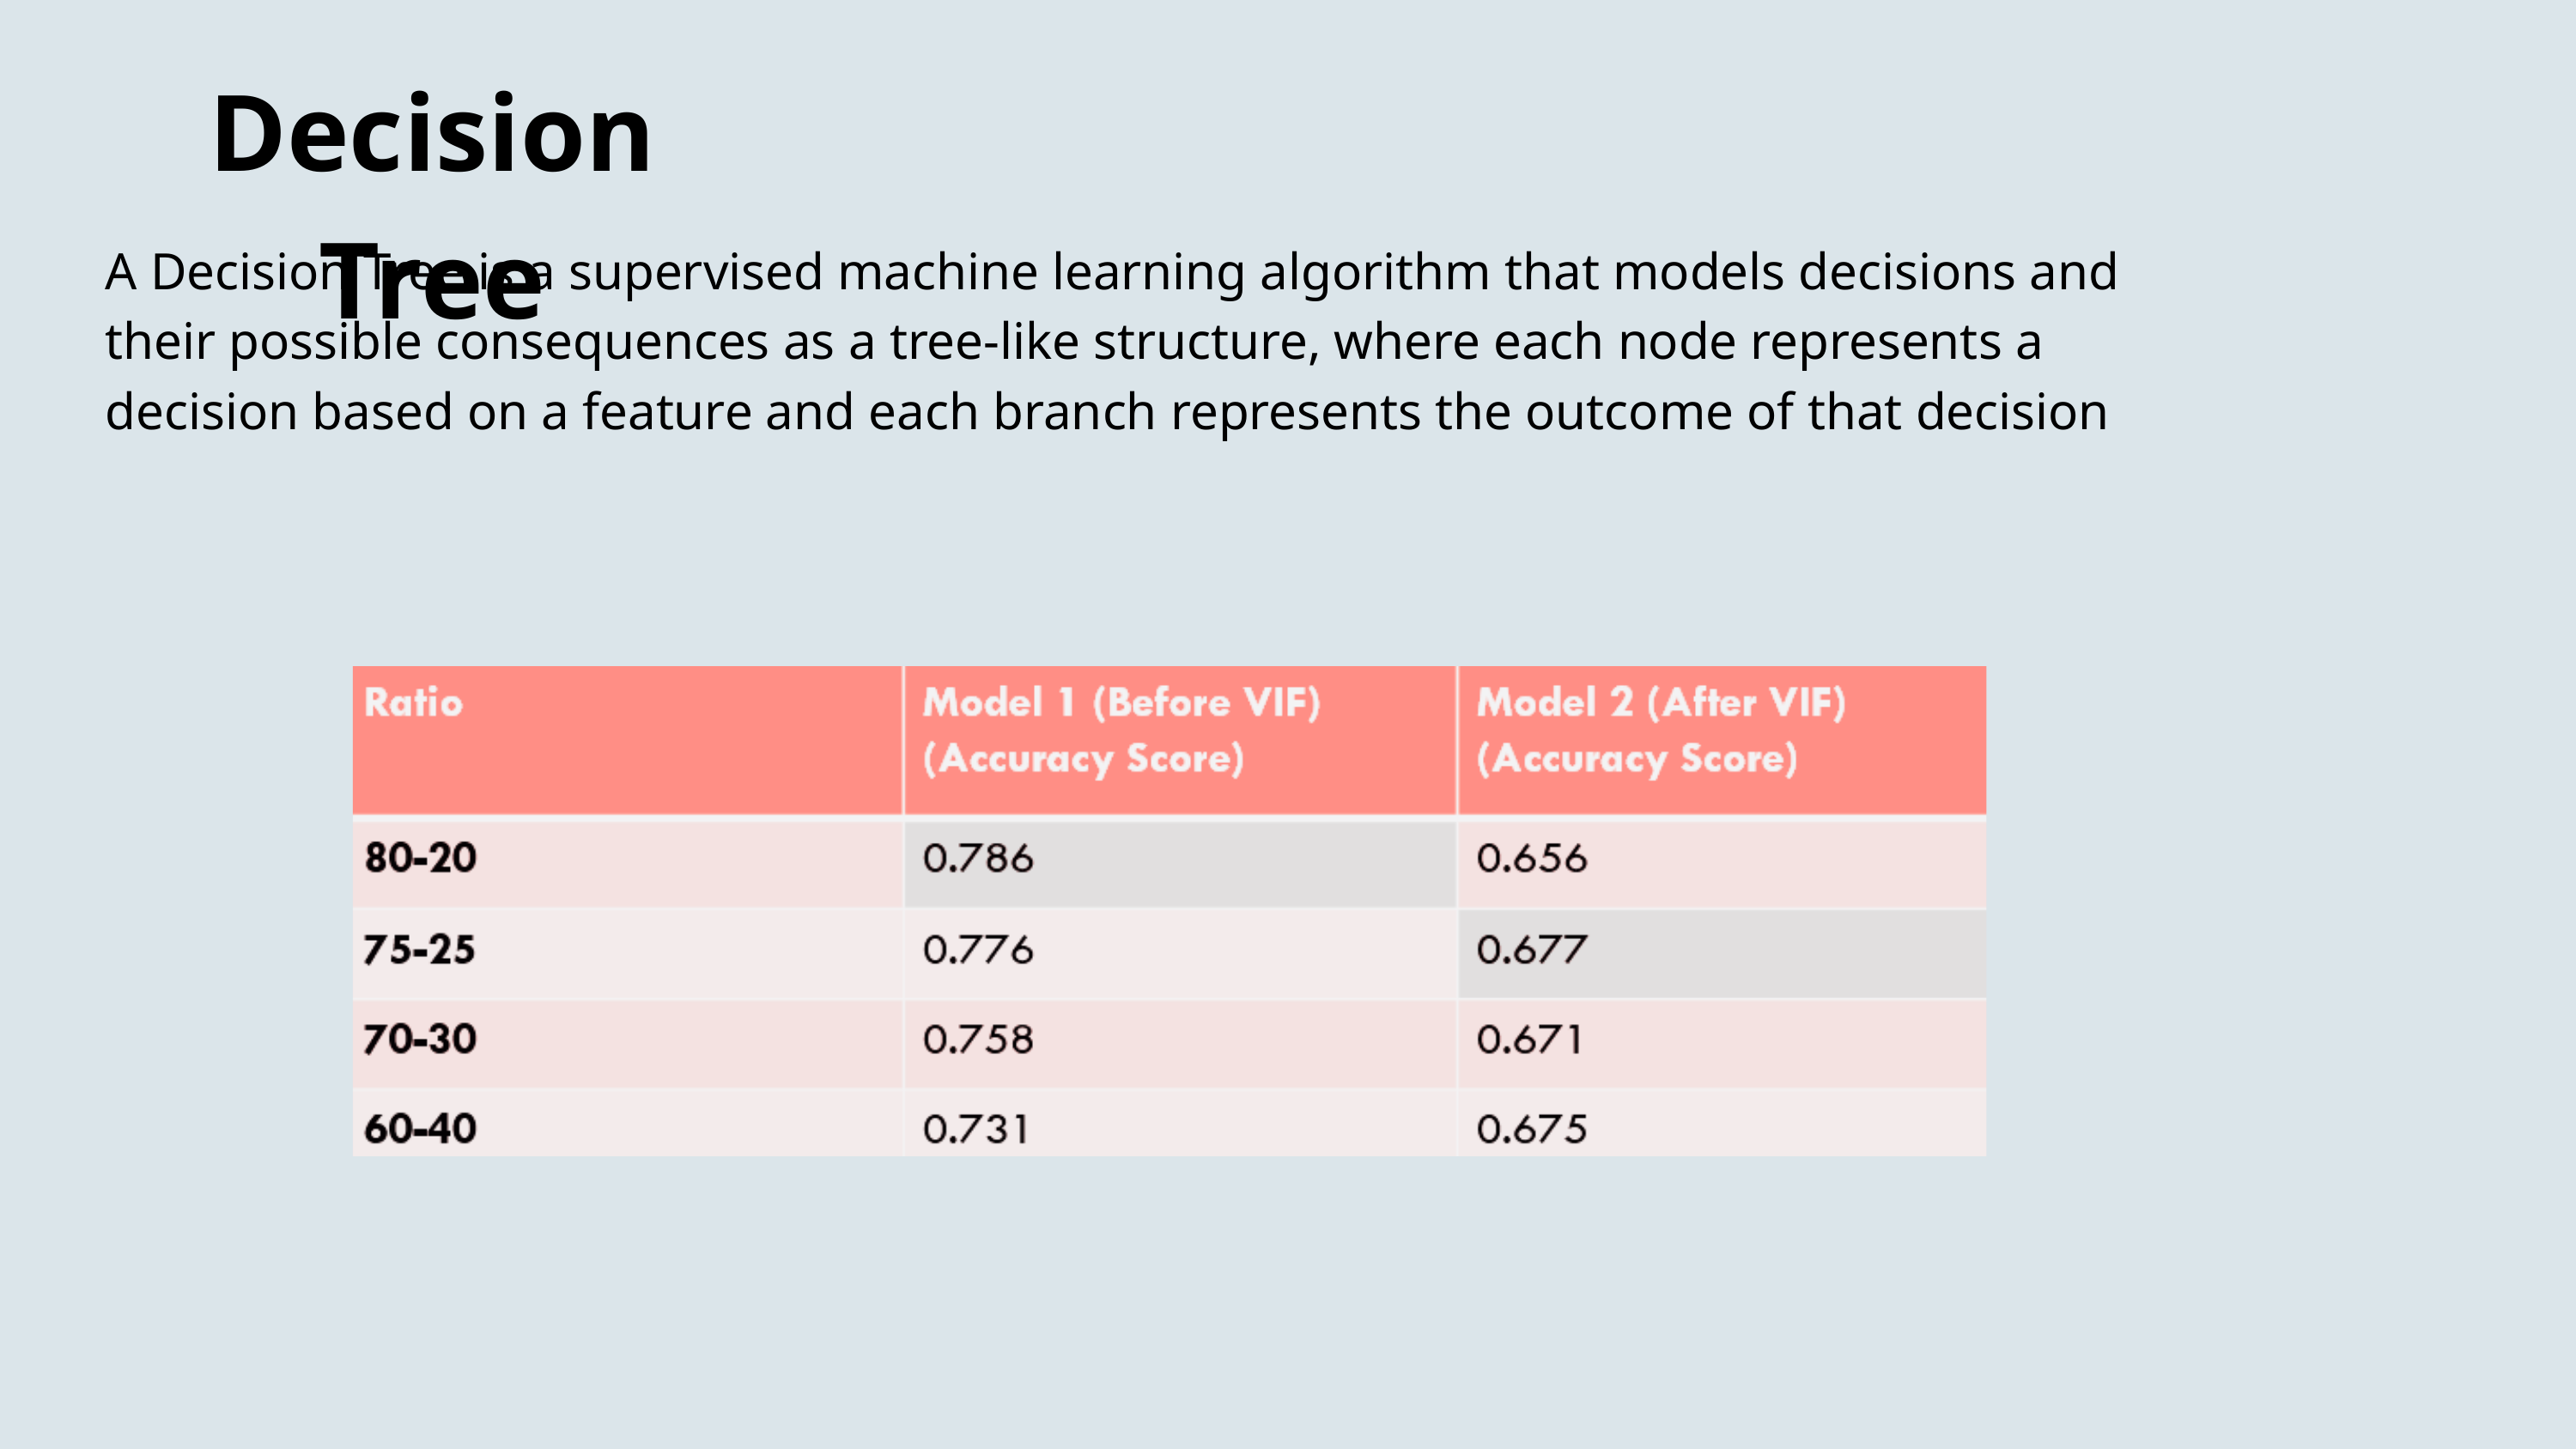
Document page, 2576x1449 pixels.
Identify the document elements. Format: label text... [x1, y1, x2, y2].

text_box A Decision Tree is a supervised machine learning algorithm that models decisions and their possible consequences as a tree-like structure, where each node represents a decision based on a feature and each branch represents the outcome of that decision [105, 229, 2138, 440]
text_box Decision Tree [85, 45, 780, 488]
text_box [352, 666, 1987, 1157]
